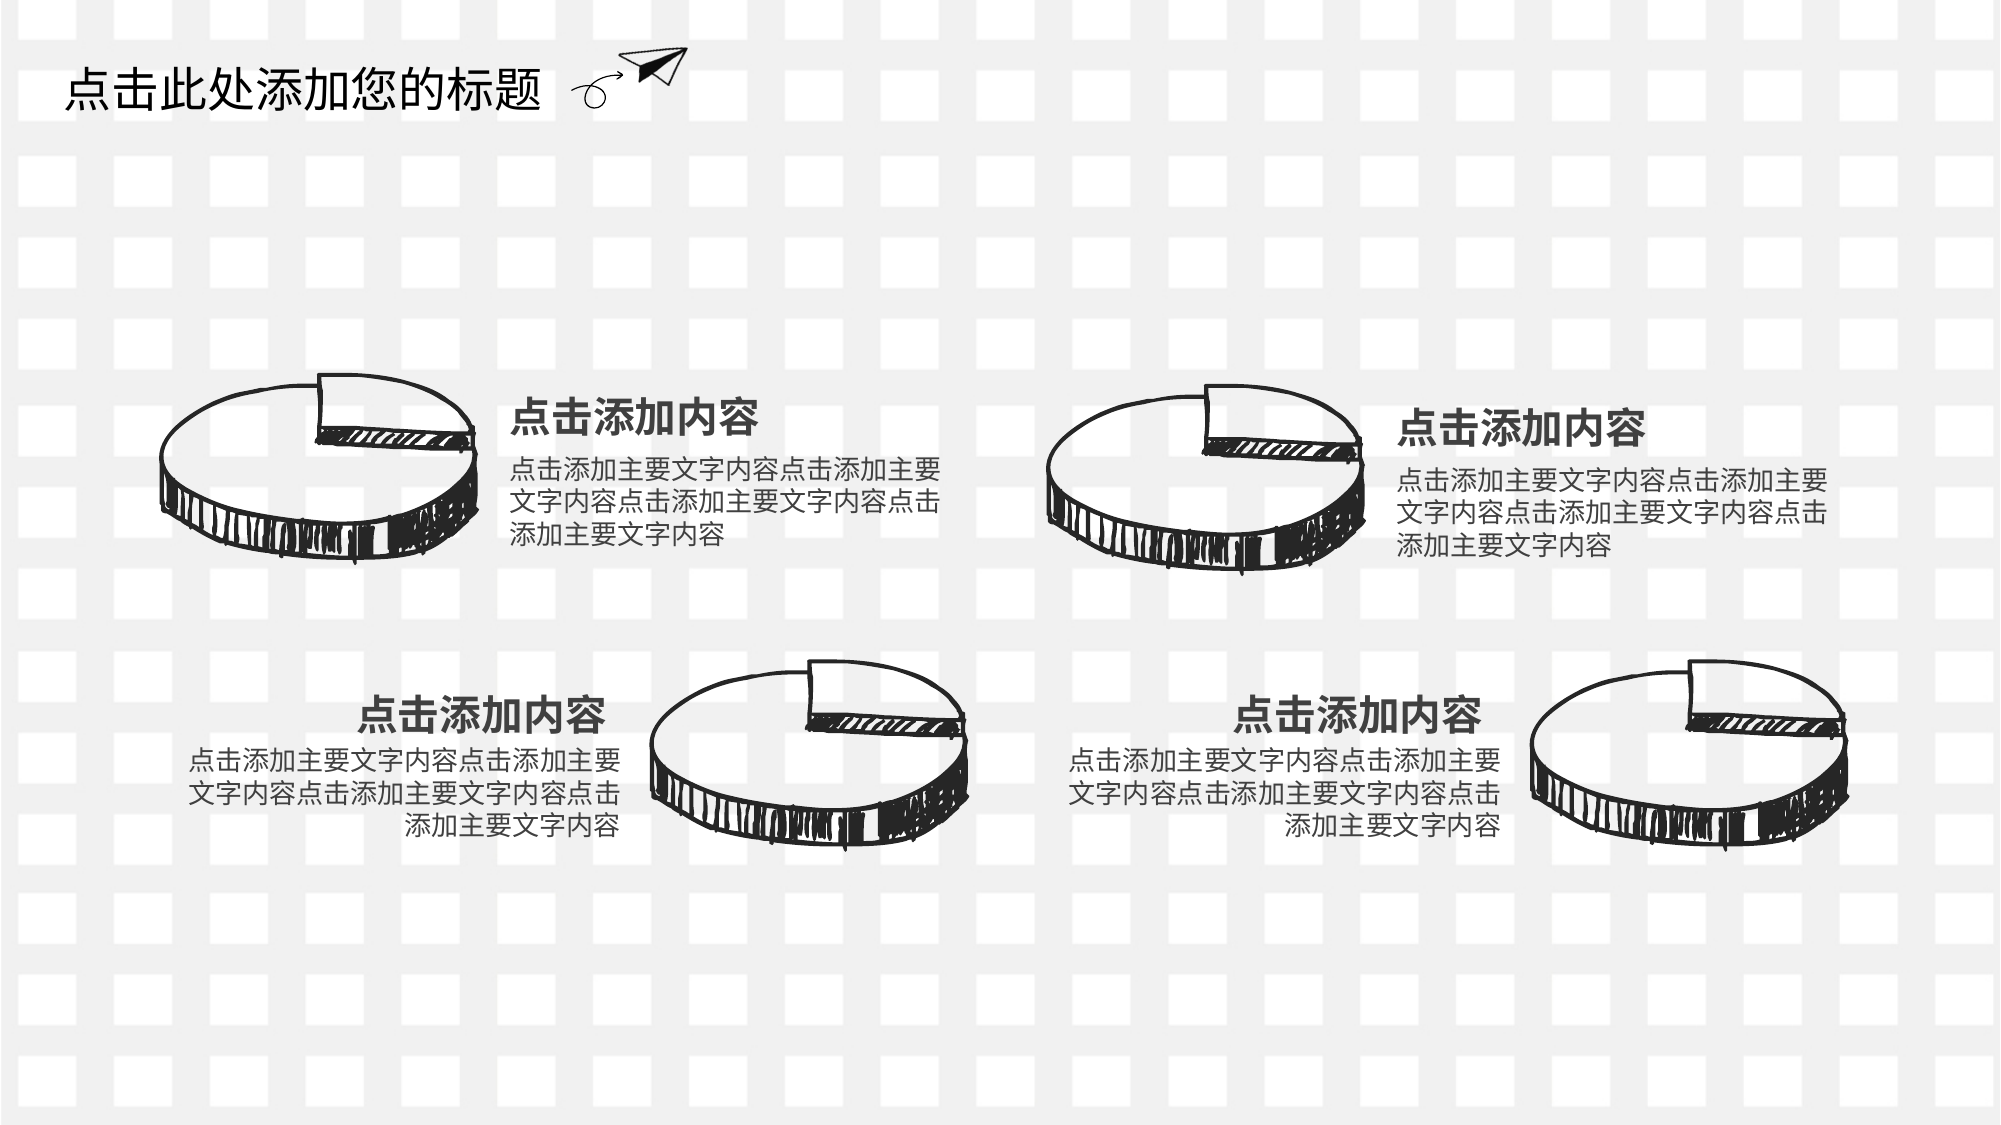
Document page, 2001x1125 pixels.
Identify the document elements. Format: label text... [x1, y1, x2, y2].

text_box [1046, 383, 1367, 577]
text_box 点击此处添加您的标题 [48, 52, 559, 125]
text_box [1529, 659, 1850, 852]
text_box 点击添加主要文字内容点击添加主要文字内容点击添加主要文字内容点击添加主要文字内容 [1381, 456, 1864, 569]
text_box 点击添加主要文字内容点击添加主要文字内容点击添加主要文字内容点击添加主要文字内容 [494, 444, 977, 558]
text_box 点击添加主要文字内容点击添加主要文字内容点击添加主要文字内容点击添加主要文字内容 [154, 736, 636, 849]
picture [0, 0, 2000, 1125]
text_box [581, 43, 686, 109]
text_box 点击添加主要文字内容点击添加主要文字内容点击添加主要文字内容点击添加主要文字内容 [1034, 736, 1516, 849]
text_box 点击添加内容 [341, 681, 629, 747]
text_box [159, 372, 480, 566]
text_box 点击添加内容 [494, 383, 785, 449]
text_box [649, 659, 970, 852]
text_box 点击添加内容 [1381, 394, 1676, 460]
text_box 点击添加内容 [1218, 681, 1509, 747]
